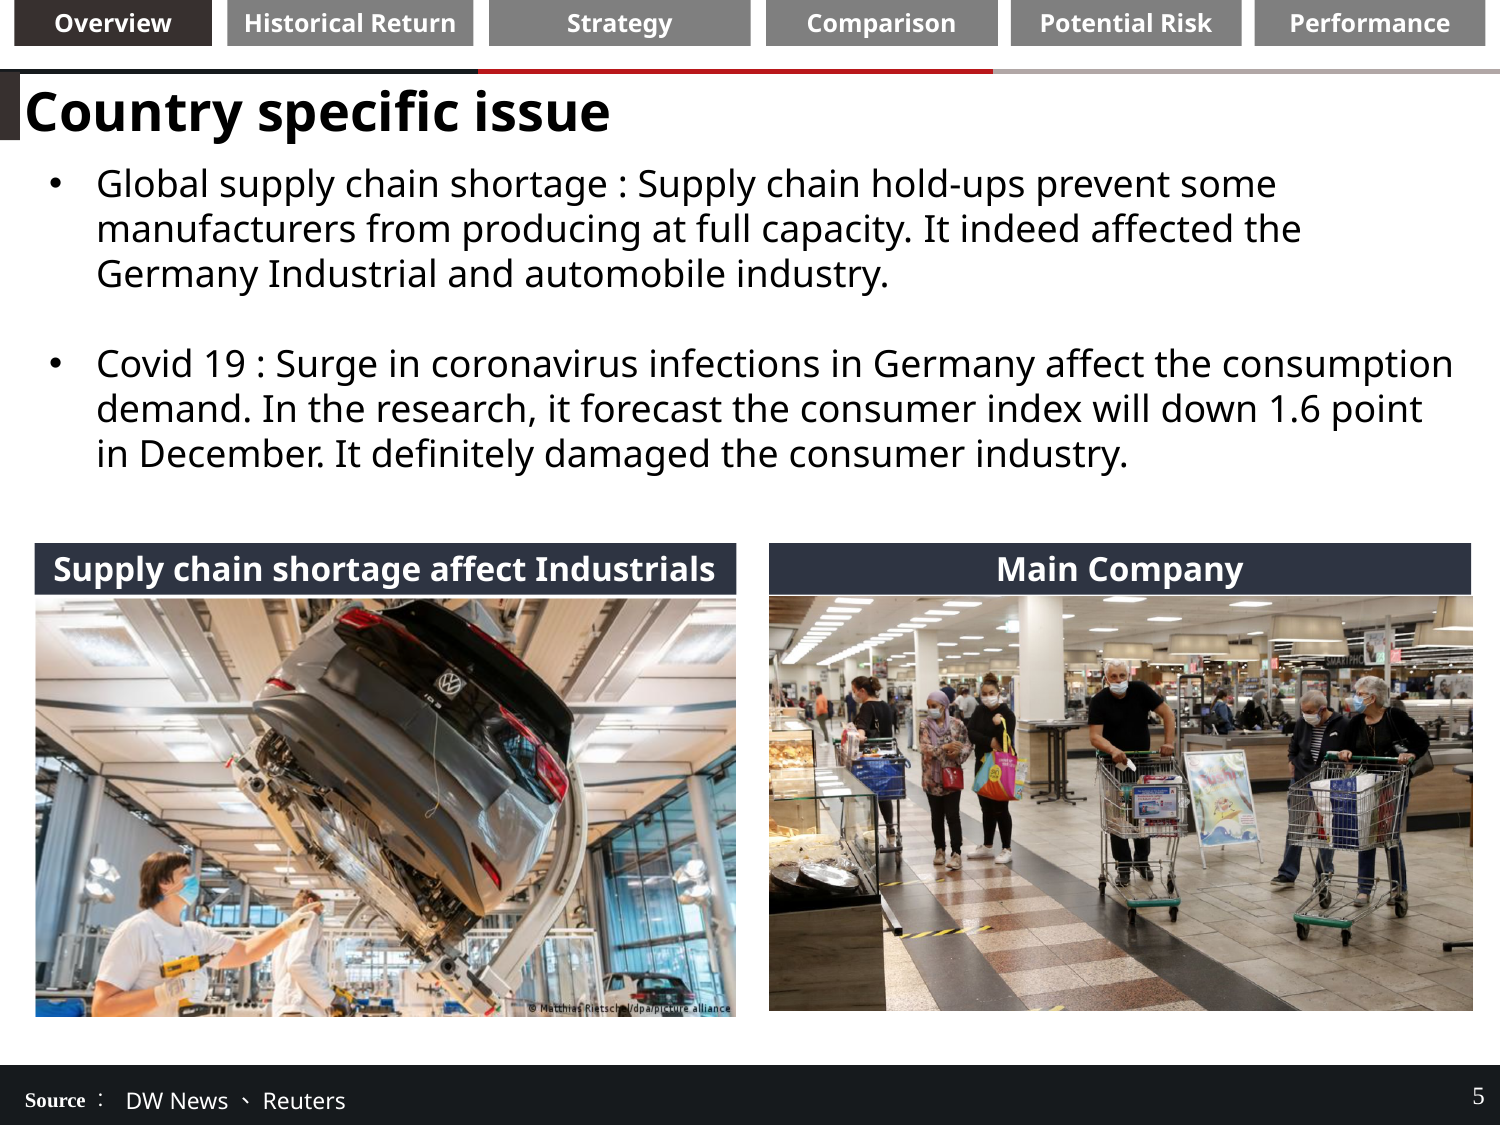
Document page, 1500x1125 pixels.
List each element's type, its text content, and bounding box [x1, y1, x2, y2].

text_box DW News、Reuters [110, 1078, 361, 1122]
picture [768, 596, 1473, 1011]
text_box Country specific issue [9, 69, 1114, 150]
text_box Main Company [769, 541, 1471, 596]
text_box Global supply chain shortage : Supply chain hold-ups prevent some manufacturers from producing at full capacity. It indeed affected the Germany Industrial and automobile industry. Covid 19 : Surge in coronavirus infections in Germany affect the consumption demand. In the research, it forecast the consumer index will down 1.6 point in December. It definitely damaged the consumer industry. [34, 152, 1471, 608]
picture [33, 596, 737, 1019]
text_box 5 [1162, 1065, 1500, 1125]
text_box Supply chain shortage affect Industrials [34, 541, 737, 596]
